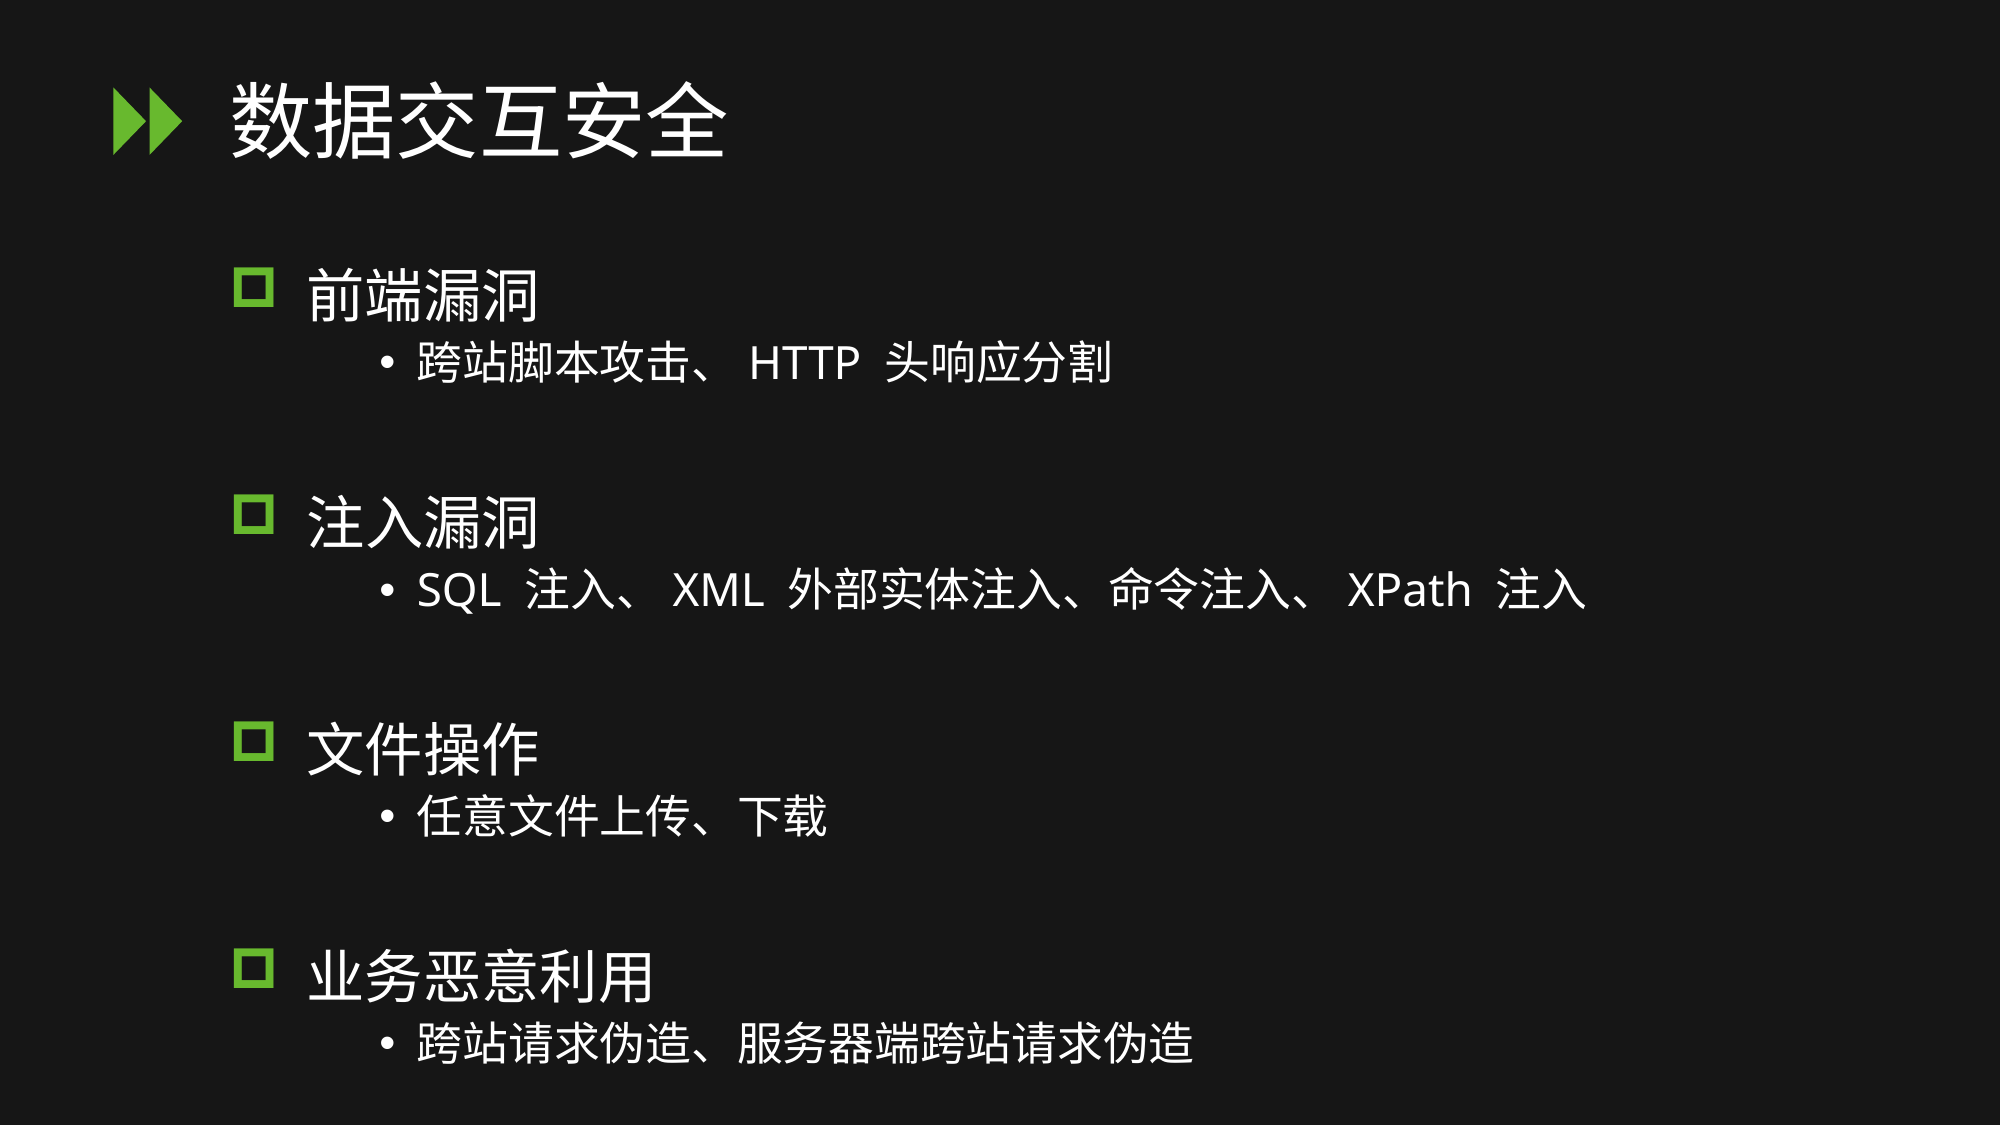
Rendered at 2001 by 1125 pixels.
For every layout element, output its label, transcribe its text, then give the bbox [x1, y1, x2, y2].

title 数据交互安全 [214, 54, 1863, 196]
list 前端漏洞 跨站脚本攻击、HTTP 头响应分割 注入漏洞 SQL 注入、XML 外部实体注入、命令注入、XPath 注入 文件操作 任意文件上传、下载 业务恶意利用 跨站请求伪造、服务器端跨站请求伪造 [214, 259, 1863, 1086]
